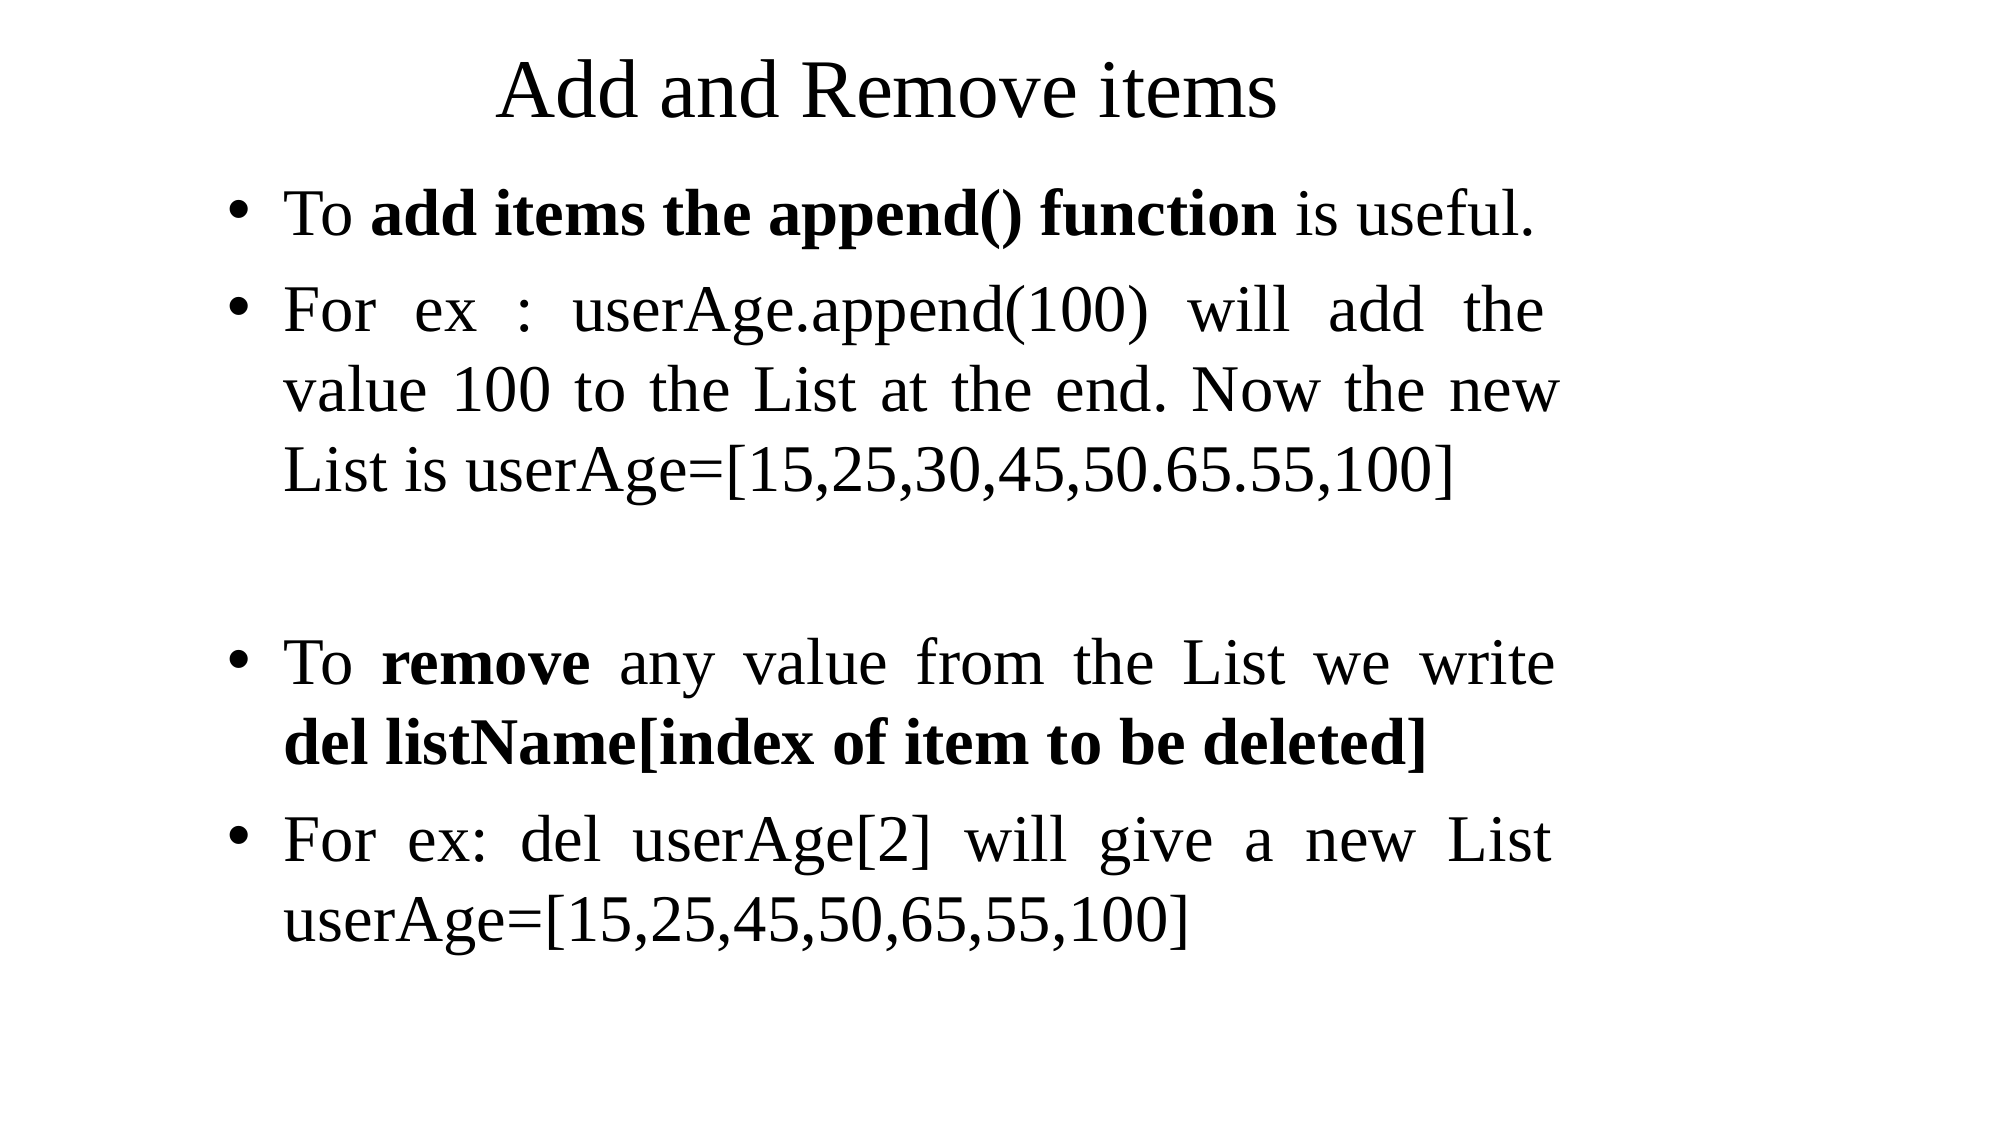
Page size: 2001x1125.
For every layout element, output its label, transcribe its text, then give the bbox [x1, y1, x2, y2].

text_box To add items the append() function is useful. For ex : userAge.append(100) will add the value 100 to the List at the end. Now the new List is userAge=[15,25,30,45,50.65.55,100] To remove any value from the List we write del listName[index of item to be deleted] For ex: del userAge[2] will give a new List userAge=[15,25,45,50,65,55,100] [225, 149, 1587, 955]
title Add and Remove items [493, 0, 1282, 149]
